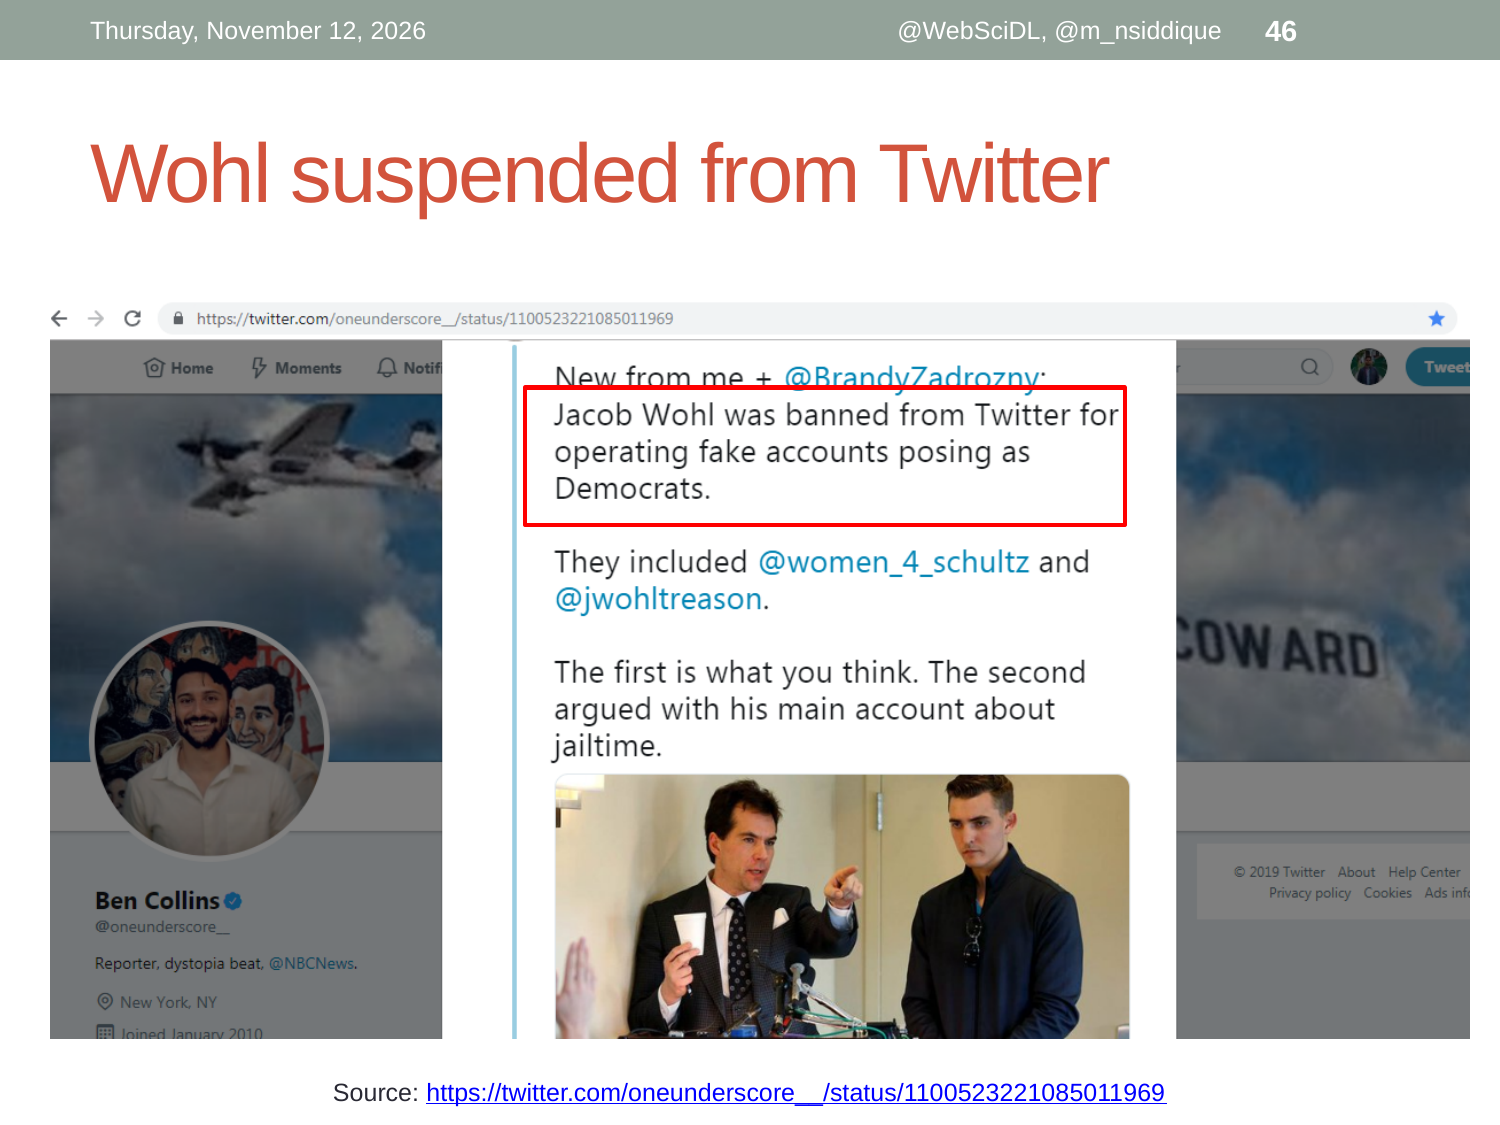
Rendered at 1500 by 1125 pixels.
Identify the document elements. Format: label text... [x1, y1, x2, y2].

slide_number 46 [1250, 3, 1425, 57]
text_box Source: https://twitter.com/oneunderscore__/status/1100523221085011969 [18, 1069, 1482, 1125]
title Wohl suspended from Twitter [75, 87, 1425, 250]
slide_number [75, 3, 550, 57]
footer @WebSciDL, @m_nsiddique [562, 3, 1238, 57]
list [49, 299, 1471, 1039]
